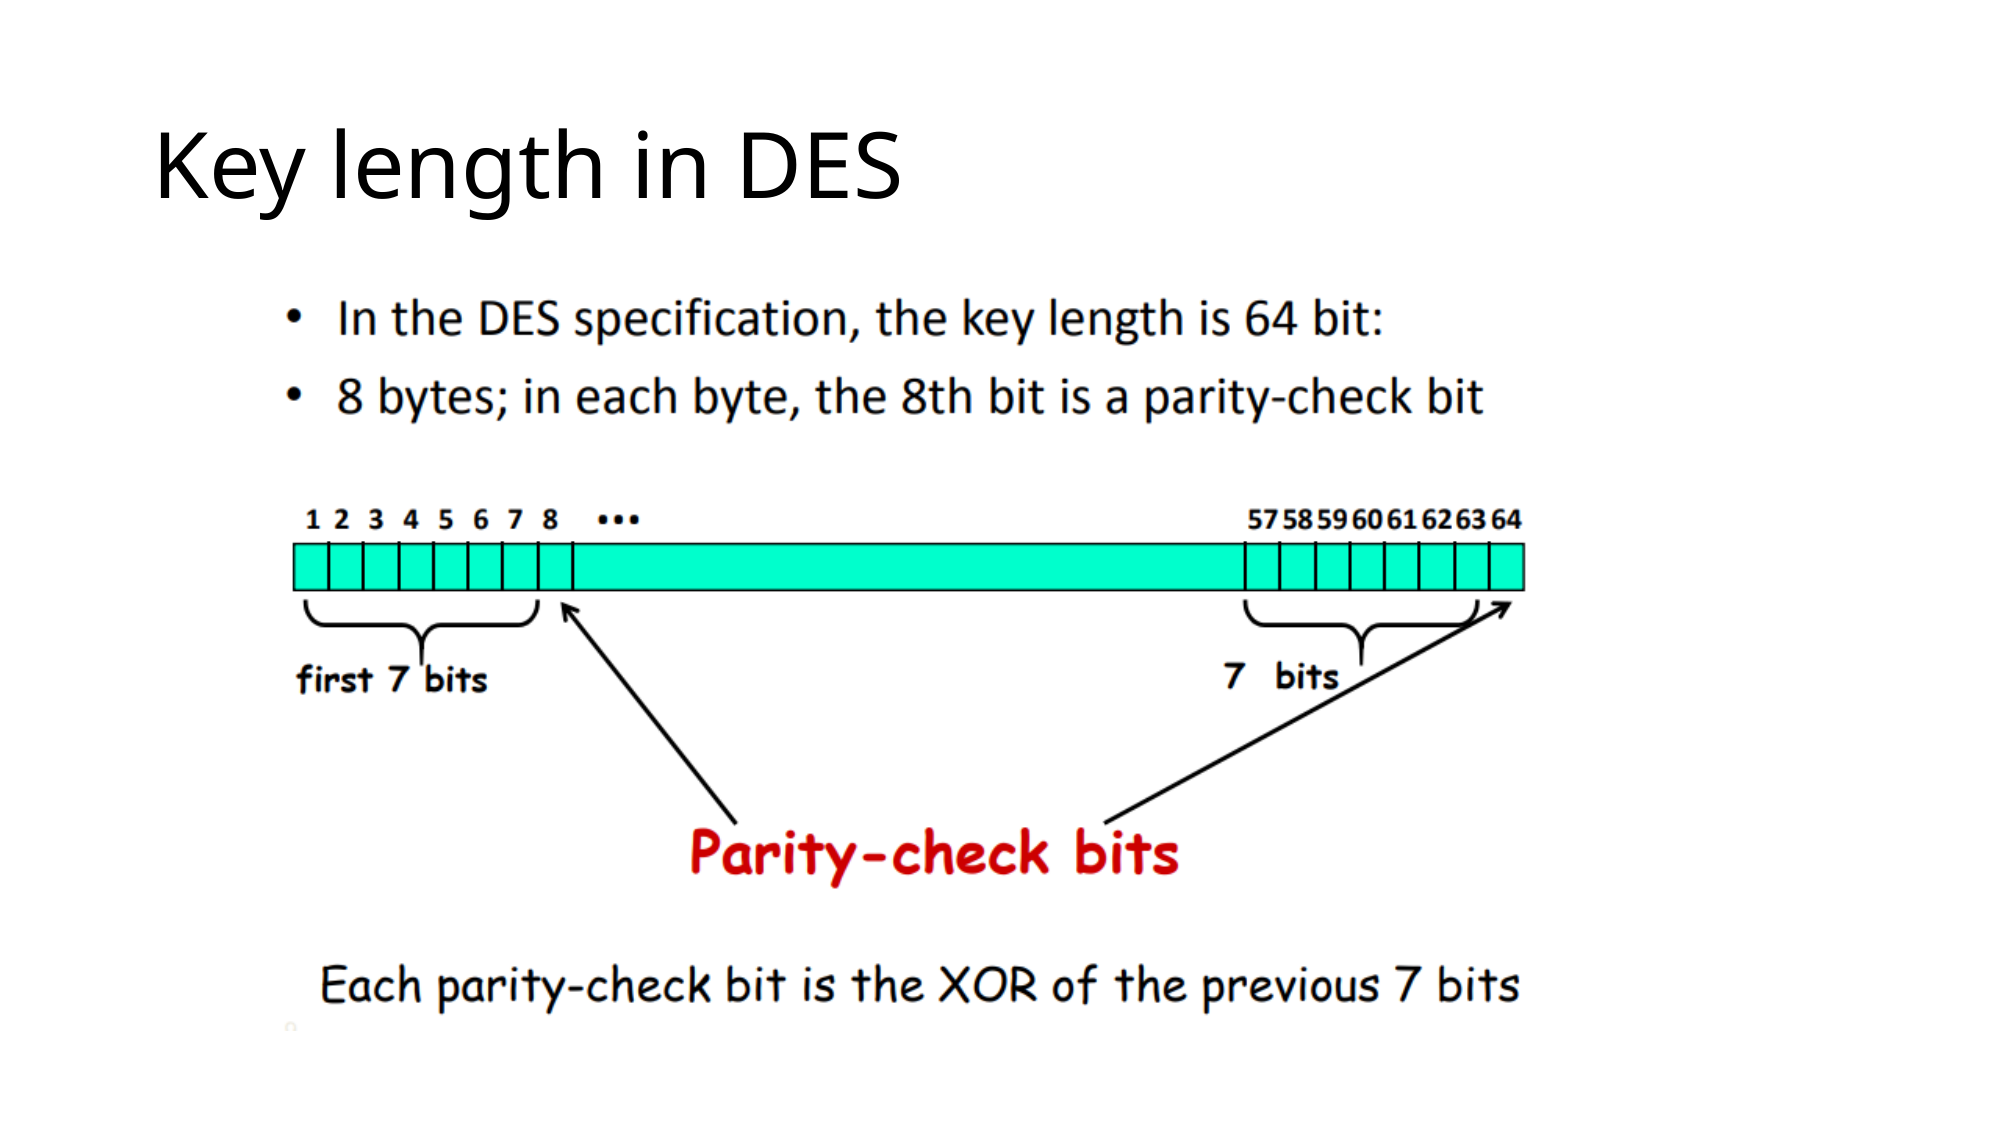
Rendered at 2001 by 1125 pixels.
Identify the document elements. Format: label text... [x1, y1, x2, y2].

picture [268, 282, 1538, 1031]
title Key length in DES [137, 59, 1863, 278]
